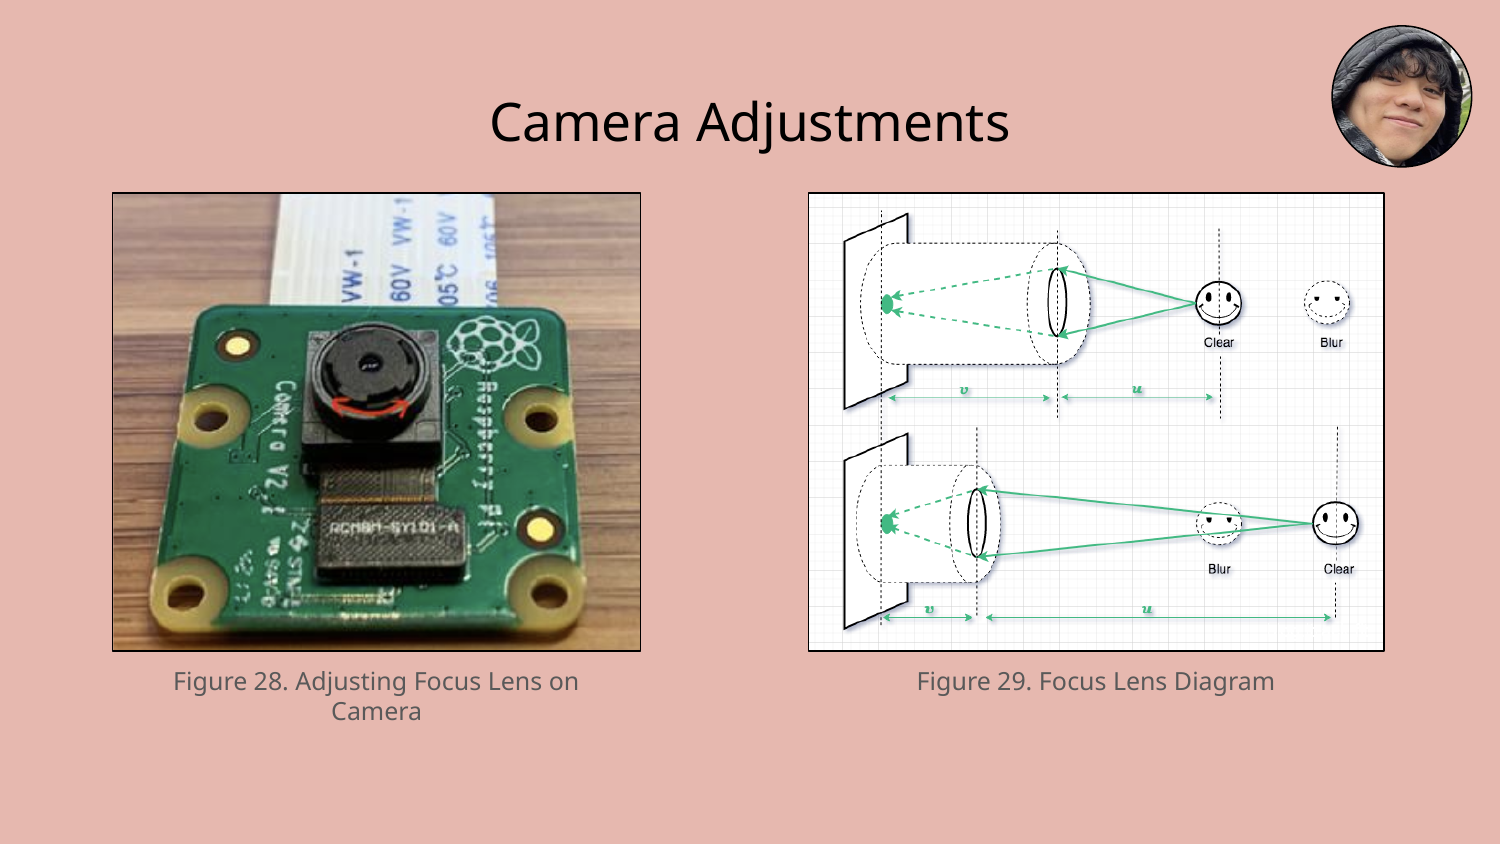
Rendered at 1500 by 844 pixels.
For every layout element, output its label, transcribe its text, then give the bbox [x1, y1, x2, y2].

picture [113, 193, 641, 651]
title Camera Adjustments [51, 72, 1326, 167]
text_box Figure 28. Adjusting Focus Lens on Camera [122, 660, 632, 707]
text_box Figure 29. Focus Lens Diagram [841, 660, 1351, 707]
picture [1331, 25, 1472, 168]
picture [808, 193, 1384, 651]
